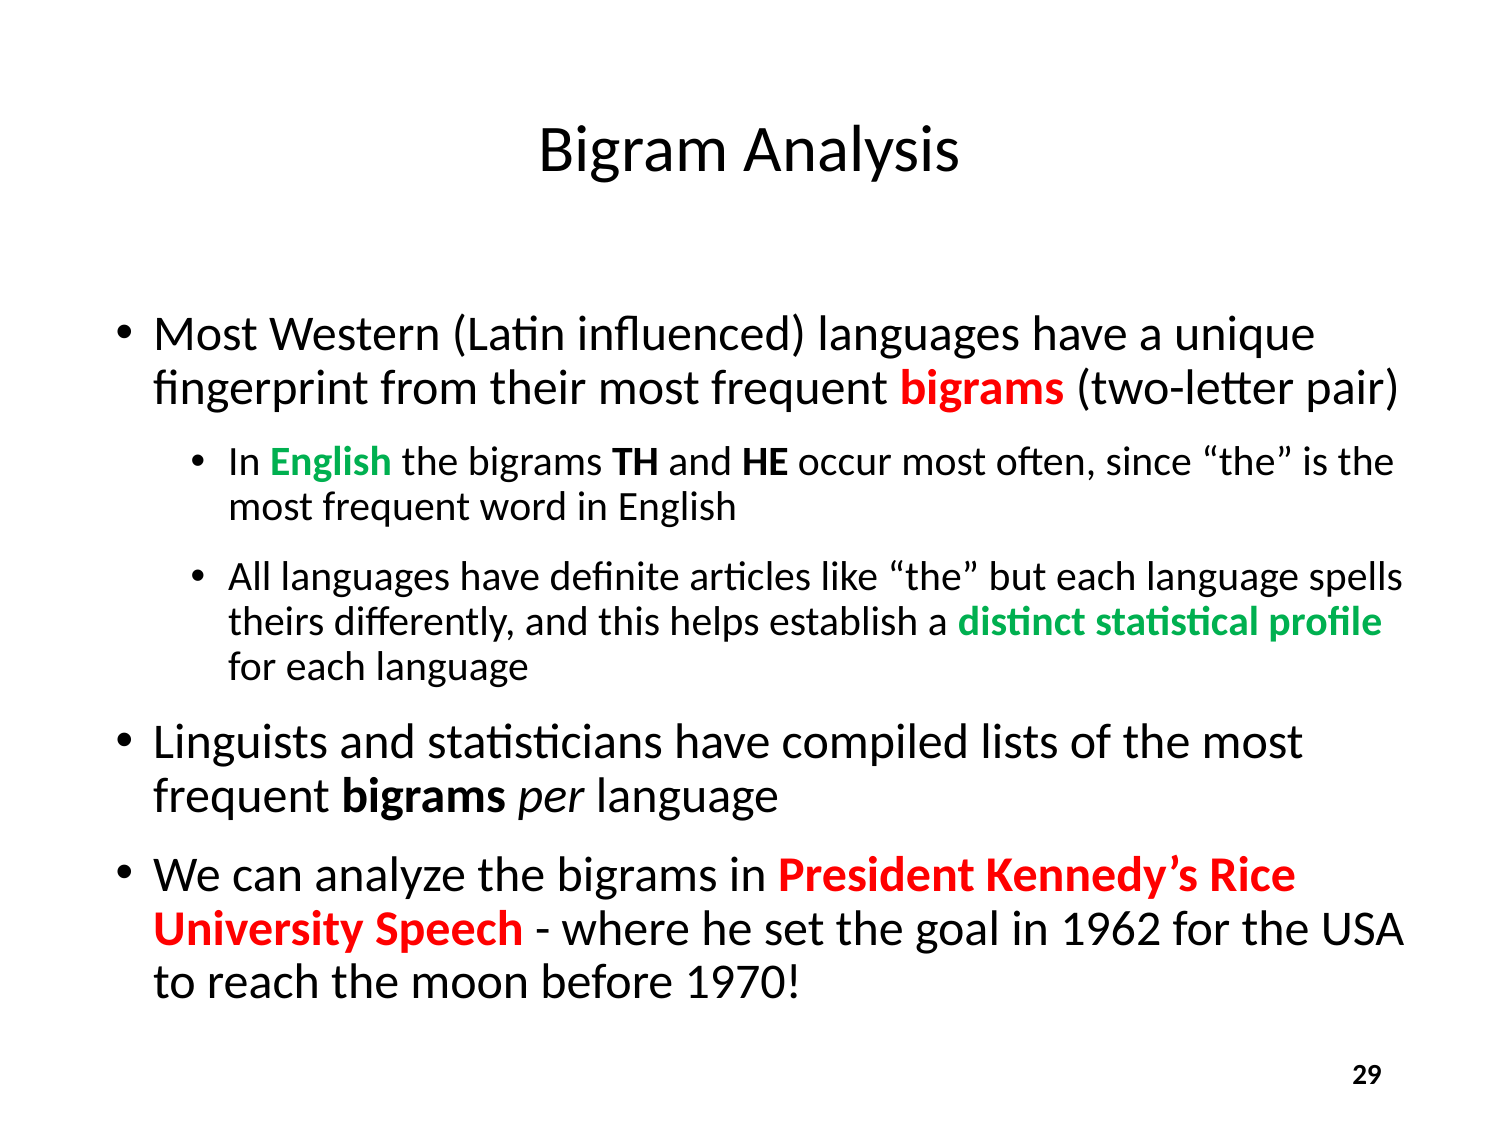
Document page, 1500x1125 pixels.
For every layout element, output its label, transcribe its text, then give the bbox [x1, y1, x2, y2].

title Bigram Analysis [103, 59, 1397, 241]
slide_number 29 [1059, 1042, 1397, 1103]
list Most Western (Latin influenced) languages have a unique fingerprint from their most frequent bigrams (two-letter pair) In English the bigrams TH and HE occur most often, since “the” is the most frequent word in English All languages have definite articles like “the” but each language spells theirs differently, and this helps establish a distinct statistical profile for each language Linguists and statisticians have compiled lists of the most frequent bigrams per language We can analyze the bigrams in President Kennedy’s Rice University Speech - where he set the goal in 1962 for the USA to reach the moon before 1970! [100, 299, 1433, 1049]
